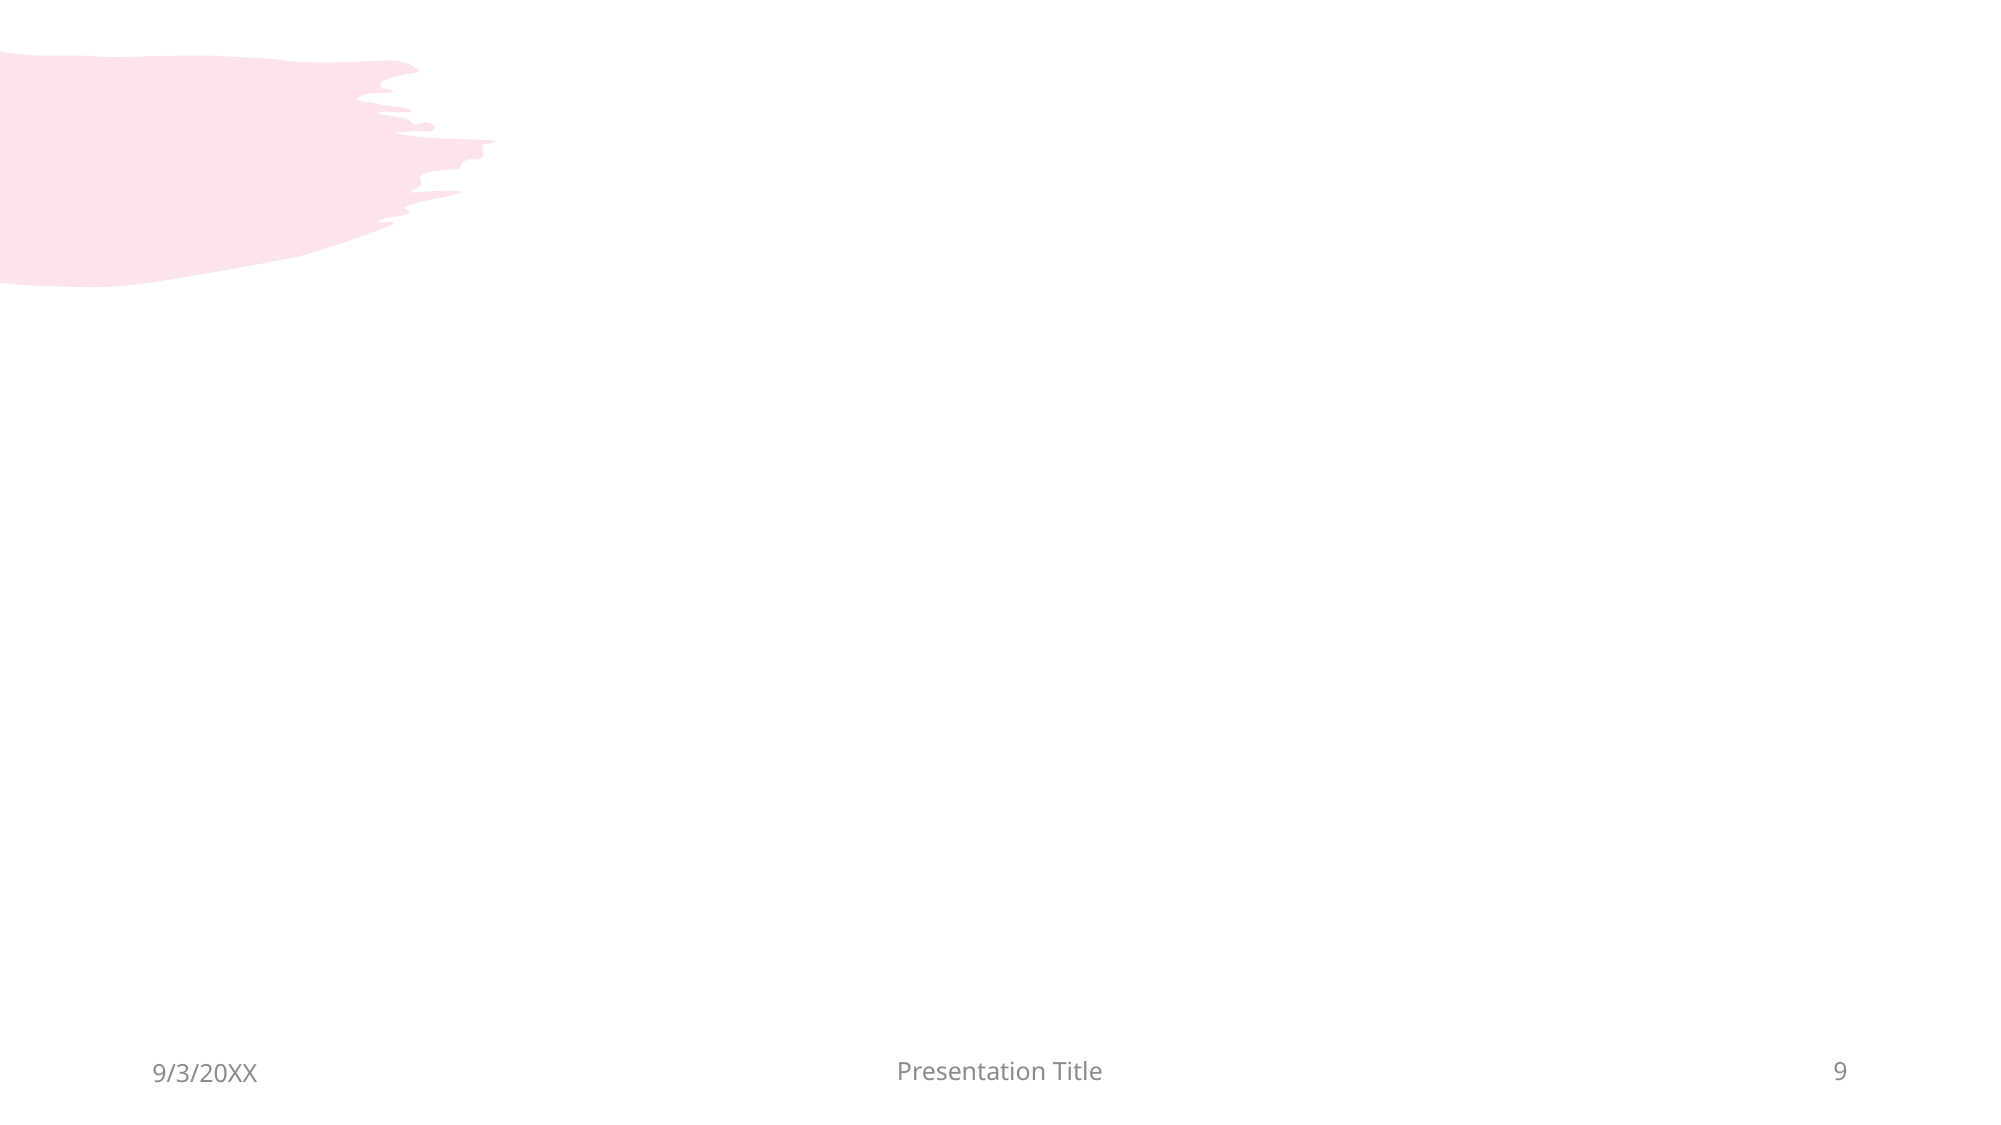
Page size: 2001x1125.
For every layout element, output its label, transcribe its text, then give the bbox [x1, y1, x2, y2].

slide_number 9 [1412, 1042, 1863, 1103]
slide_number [137, 1042, 588, 1103]
footer Presentation Title [662, 1042, 1338, 1103]
